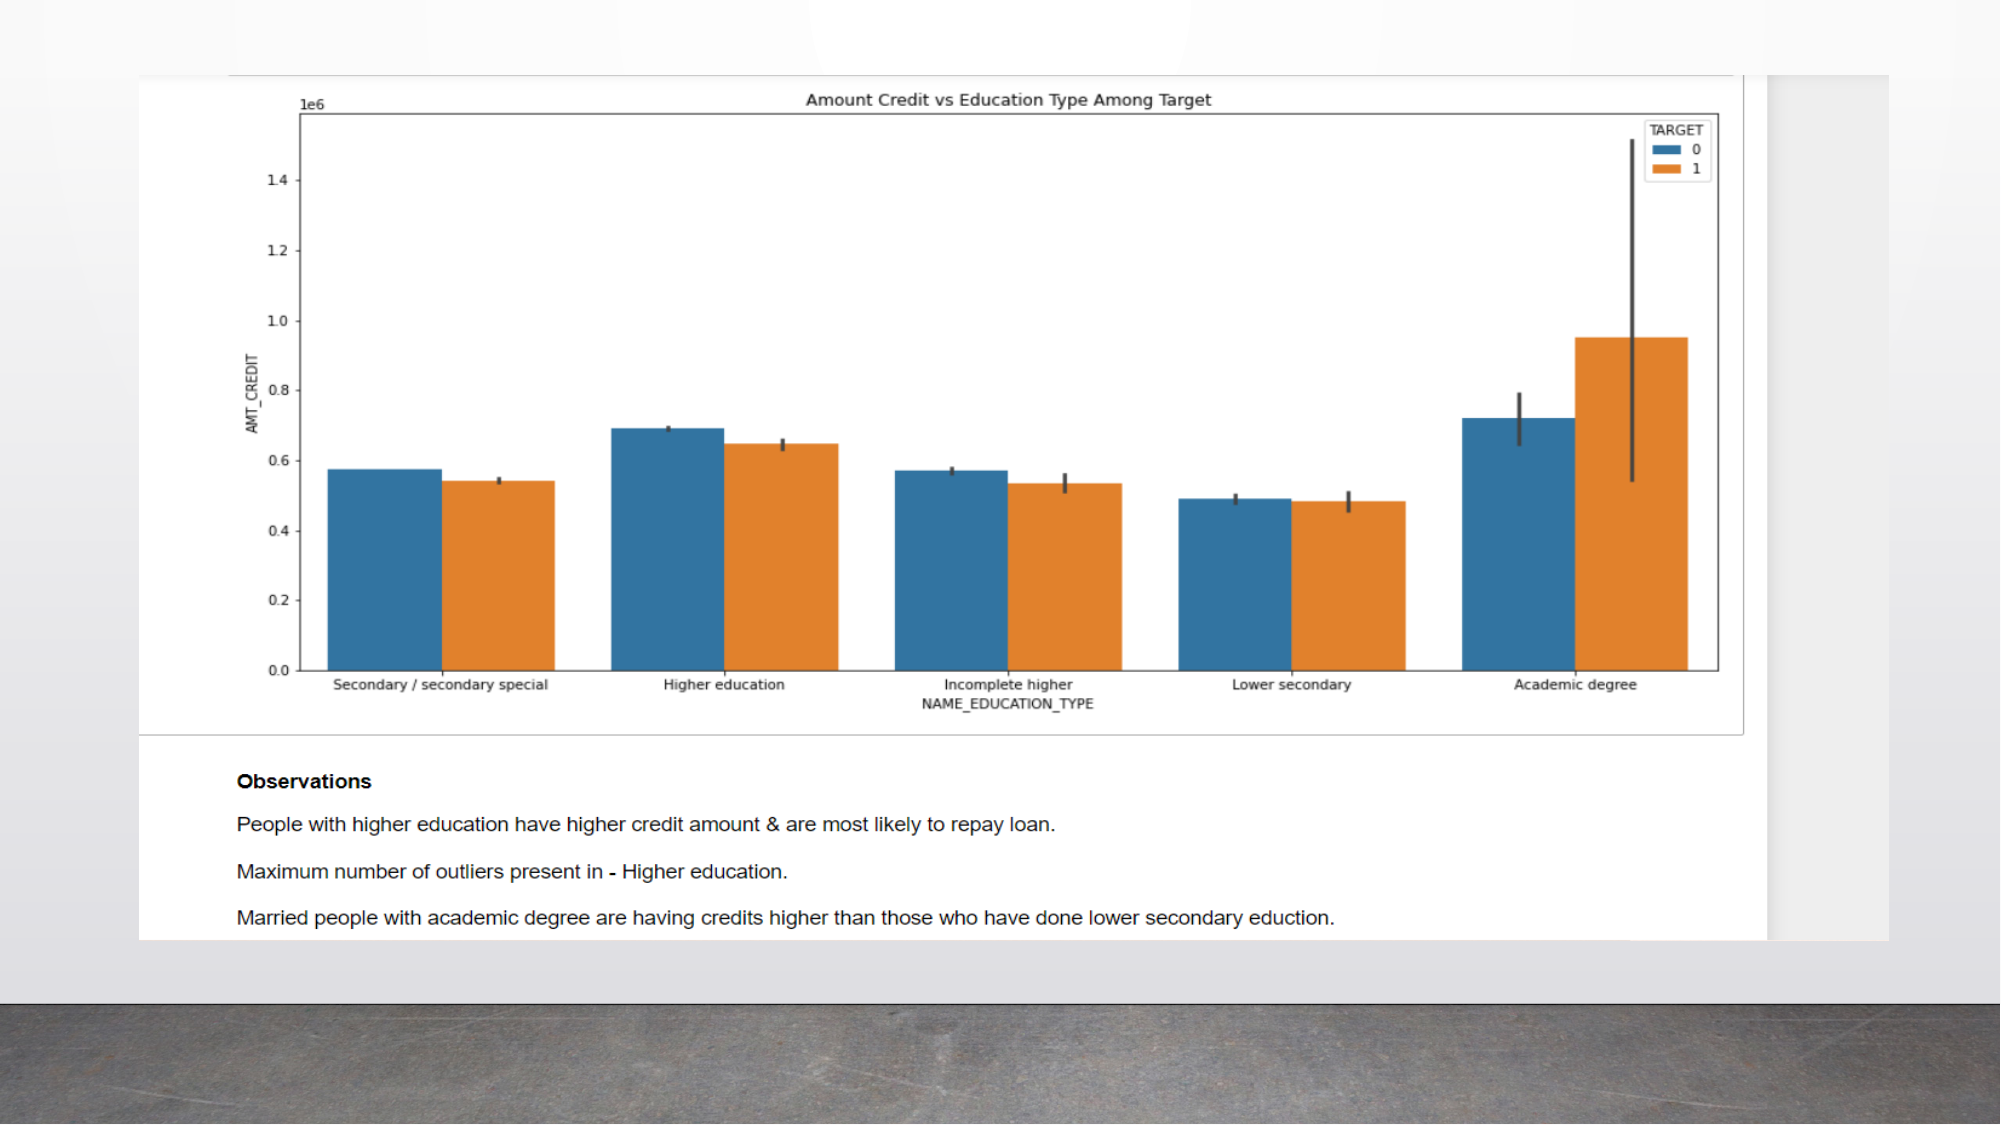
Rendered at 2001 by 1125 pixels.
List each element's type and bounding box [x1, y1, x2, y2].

picture [0, 1004, 2000, 1124]
list [138, 75, 1890, 941]
